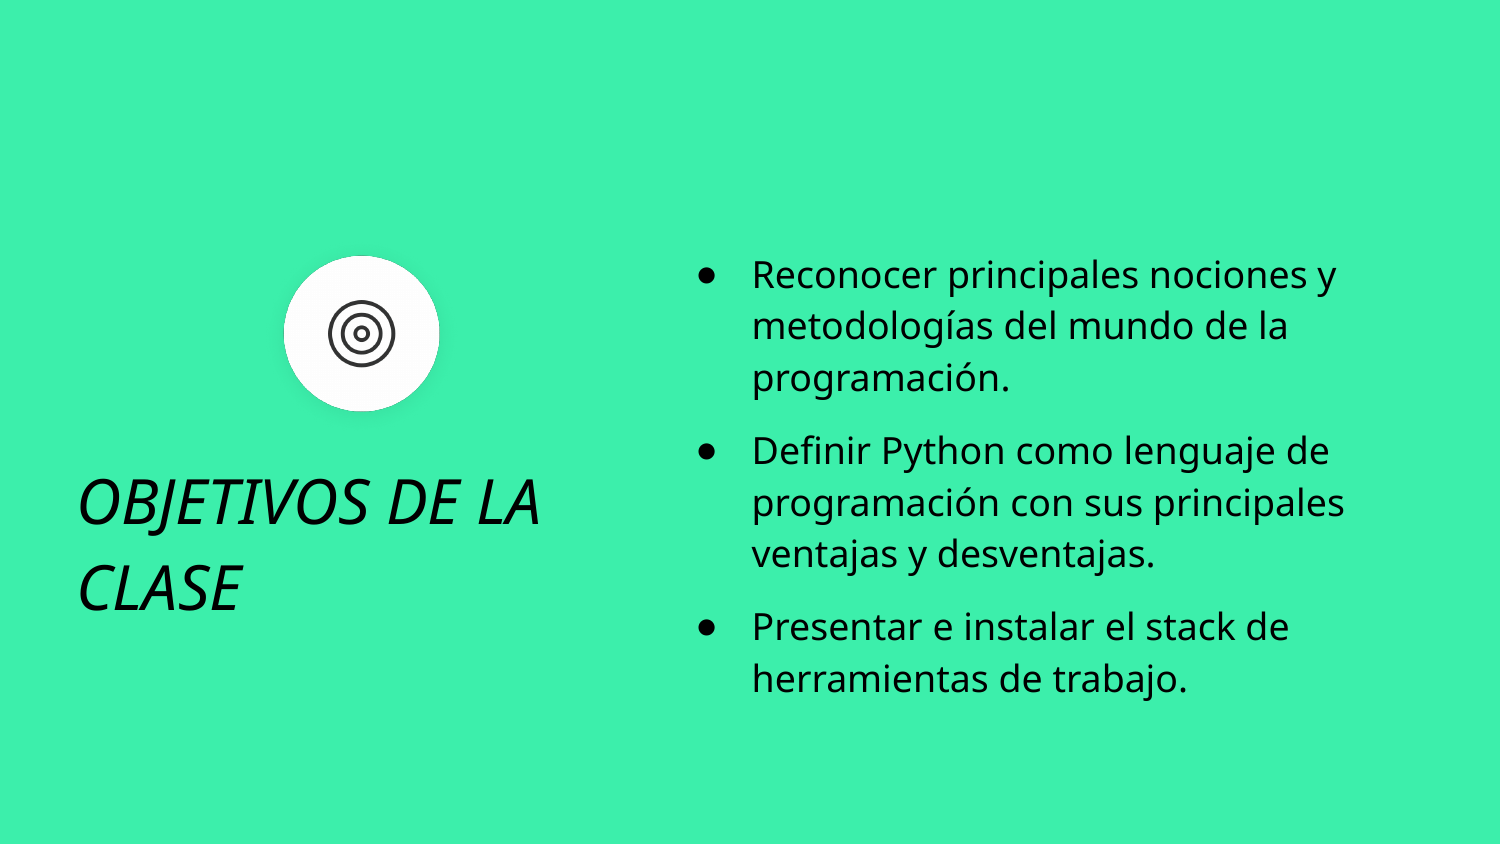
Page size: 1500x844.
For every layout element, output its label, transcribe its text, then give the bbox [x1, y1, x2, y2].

picture [264, 235, 460, 431]
text_box Reconocer principales nociones y metodologías del mundo de la programación. Definir Python como lenguaje de programación con sus principales ventajas y desventajas. Presentar e instalar el stack de herramientas de trabajo. [661, 236, 1421, 708]
text_box OBJETIVOS DE LA CLASE [61, 435, 658, 598]
